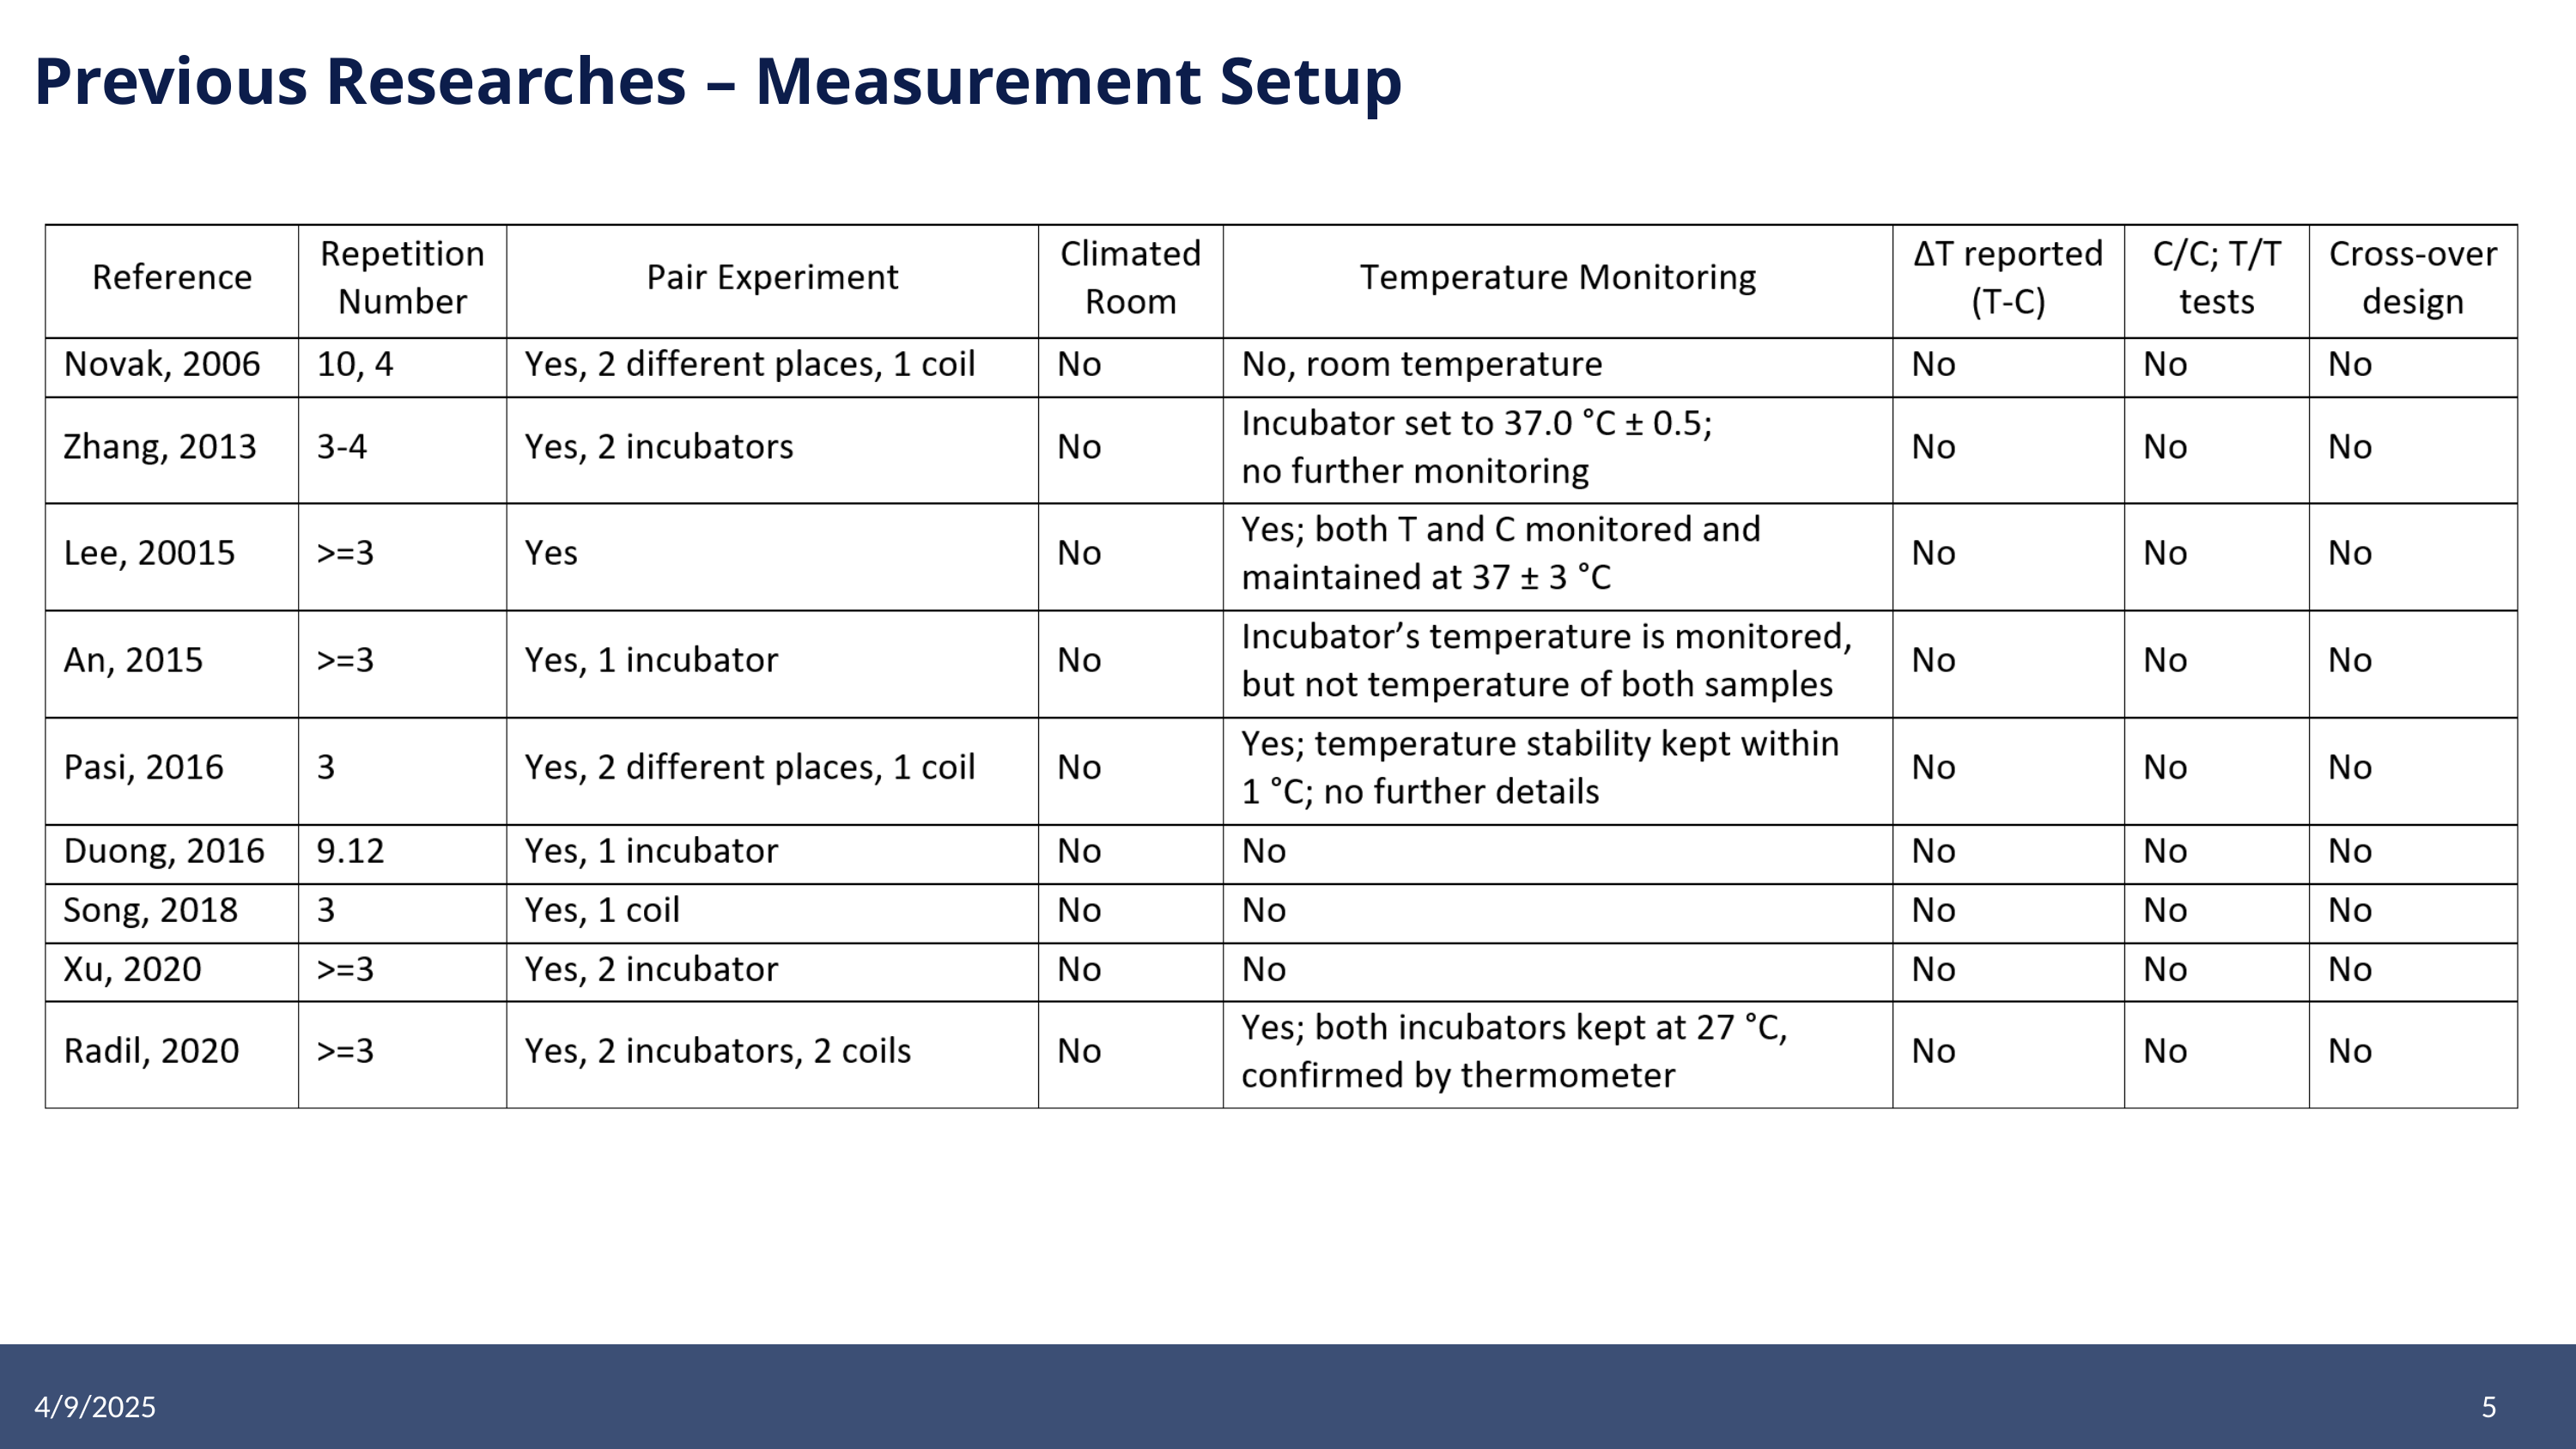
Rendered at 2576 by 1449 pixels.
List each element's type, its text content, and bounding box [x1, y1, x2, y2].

text_box Previous Researches – Measurement Setup [0, 0, 2330, 118]
picture [42, 219, 2519, 1111]
